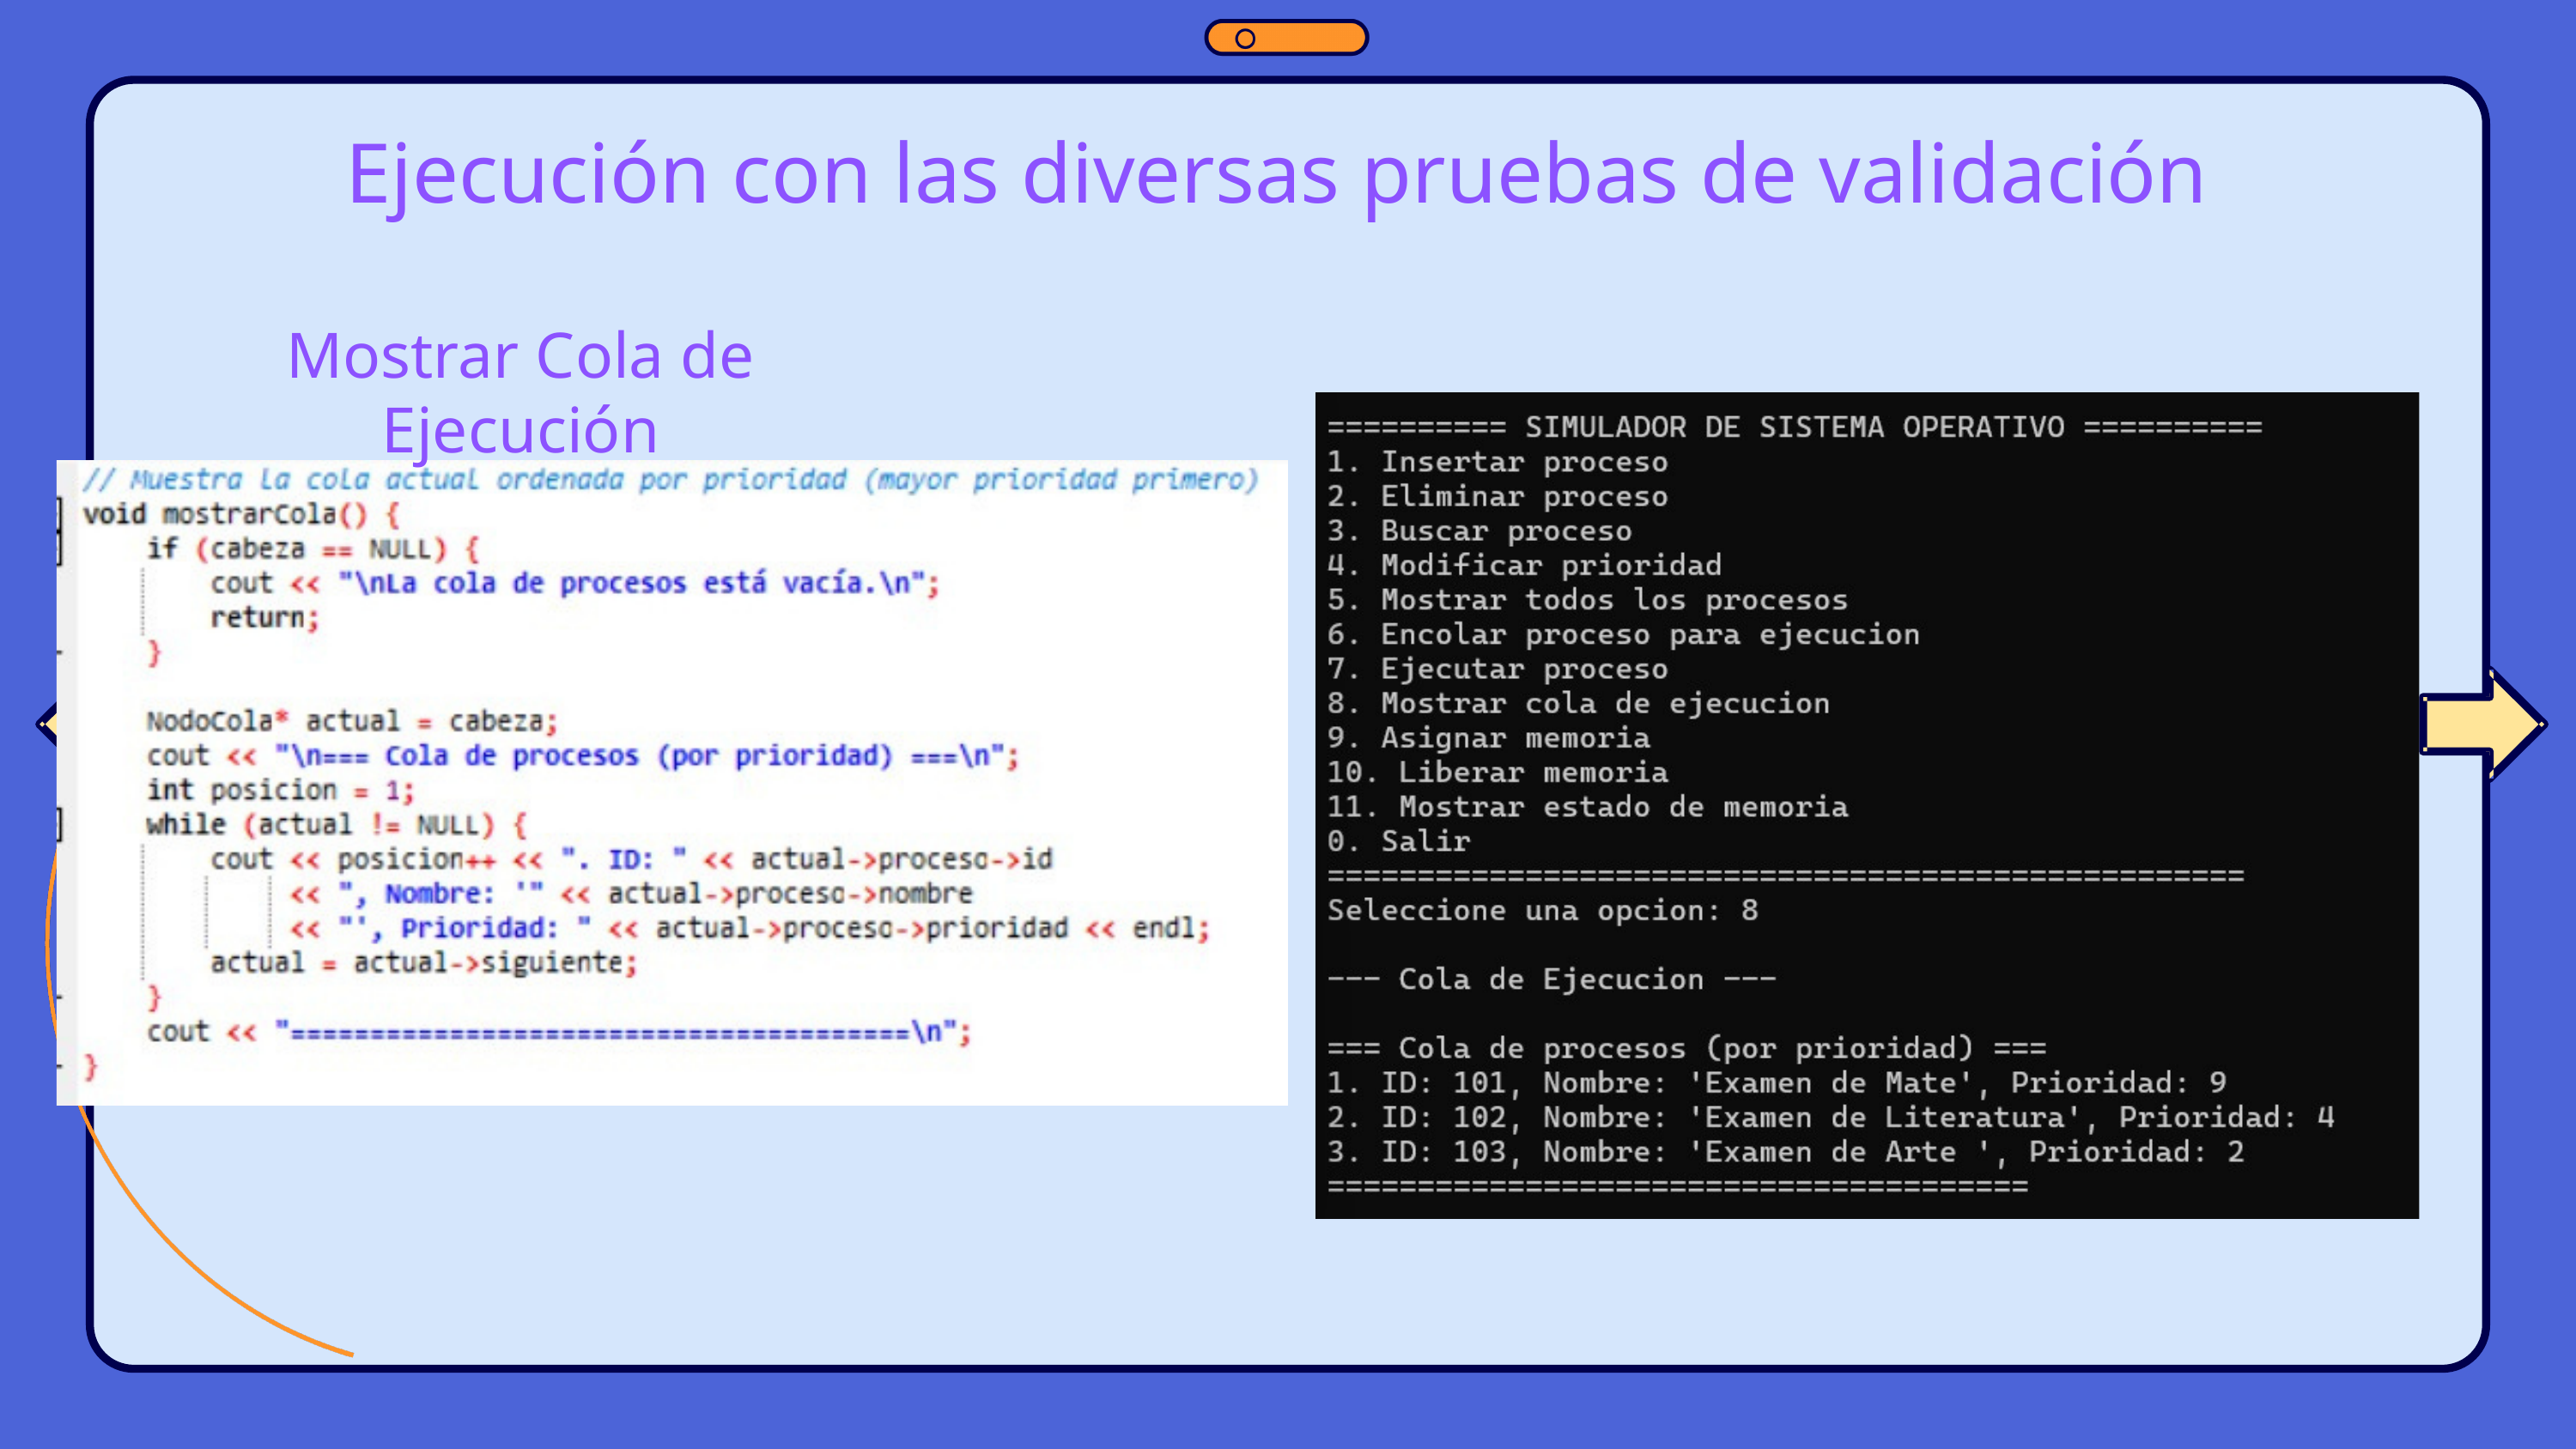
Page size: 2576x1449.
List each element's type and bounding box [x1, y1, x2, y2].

text_box [1204, 19, 1372, 58]
text_box [85, 76, 2491, 1373]
text_box [0, 627, 510, 1416]
text_box [56, 460, 80, 664]
text_box [56, 790, 80, 1106]
text_box [2419, 665, 2549, 784]
text_box [34, 665, 166, 784]
